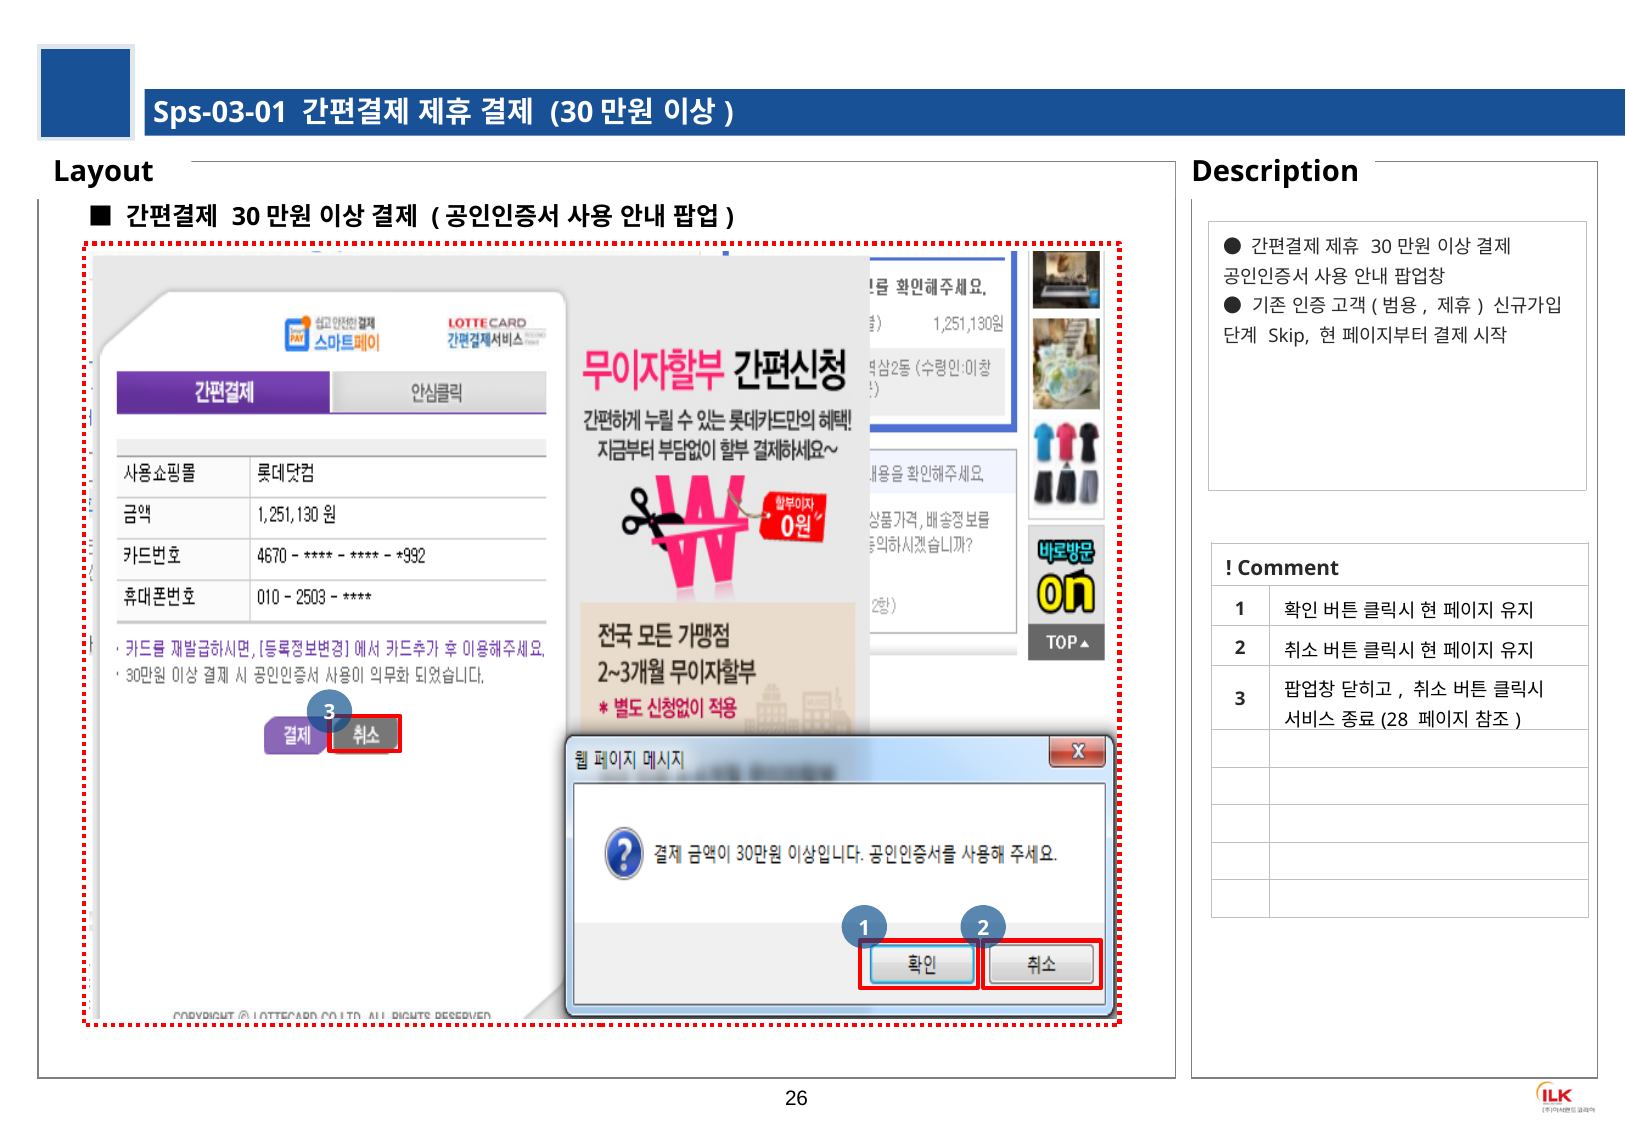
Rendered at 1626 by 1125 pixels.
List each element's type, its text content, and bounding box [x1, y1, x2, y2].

table_cell [1212, 805, 1269, 842]
table_header ● 간편결제 제휴 30만원 이상 결제 공인인증서 사용 안내 팝업창 ● 기존 인증 고객(범용, 제휴) 신규가입 단계 Skip, 현 페이지부터 결제 시작 [1209, 222, 1586, 490]
table_cell 3 [1212, 666, 1269, 729]
table_cell 팝업창 닫히고, 취소 버튼 클릭시 서비스 종료(28 페이지 참조) [1270, 666, 1588, 729]
table_cell [1270, 730, 1588, 767]
table_cell [1212, 880, 1269, 917]
table_cell 확인 버튼 클릭시 현 페이지 유지 [1270, 586, 1588, 625]
table_cell 1 [1212, 586, 1269, 625]
table_cell [1270, 805, 1588, 842]
table_cell [1270, 843, 1588, 879]
picture [1532, 1079, 1598, 1115]
table_cell [1270, 768, 1588, 804]
table_cell [1212, 843, 1269, 879]
table_cell [1212, 768, 1269, 804]
table_cell [1212, 730, 1269, 767]
picture [88, 251, 1118, 1020]
table_header ! Comment [1212, 544, 1588, 585]
table_cell 취소 버튼 클릭시 현 페이지 유지 [1270, 626, 1588, 665]
text_box ■ 간편결제 30만원 이상 결제 (공인인증서 사용 안내 팝업) [72, 185, 1131, 246]
table_cell [1270, 880, 1588, 917]
text_box Sps-03-01 간편결제 제휴 결제 (30만원 이상) [153, 93, 1622, 129]
table_cell 2 [1212, 626, 1269, 665]
